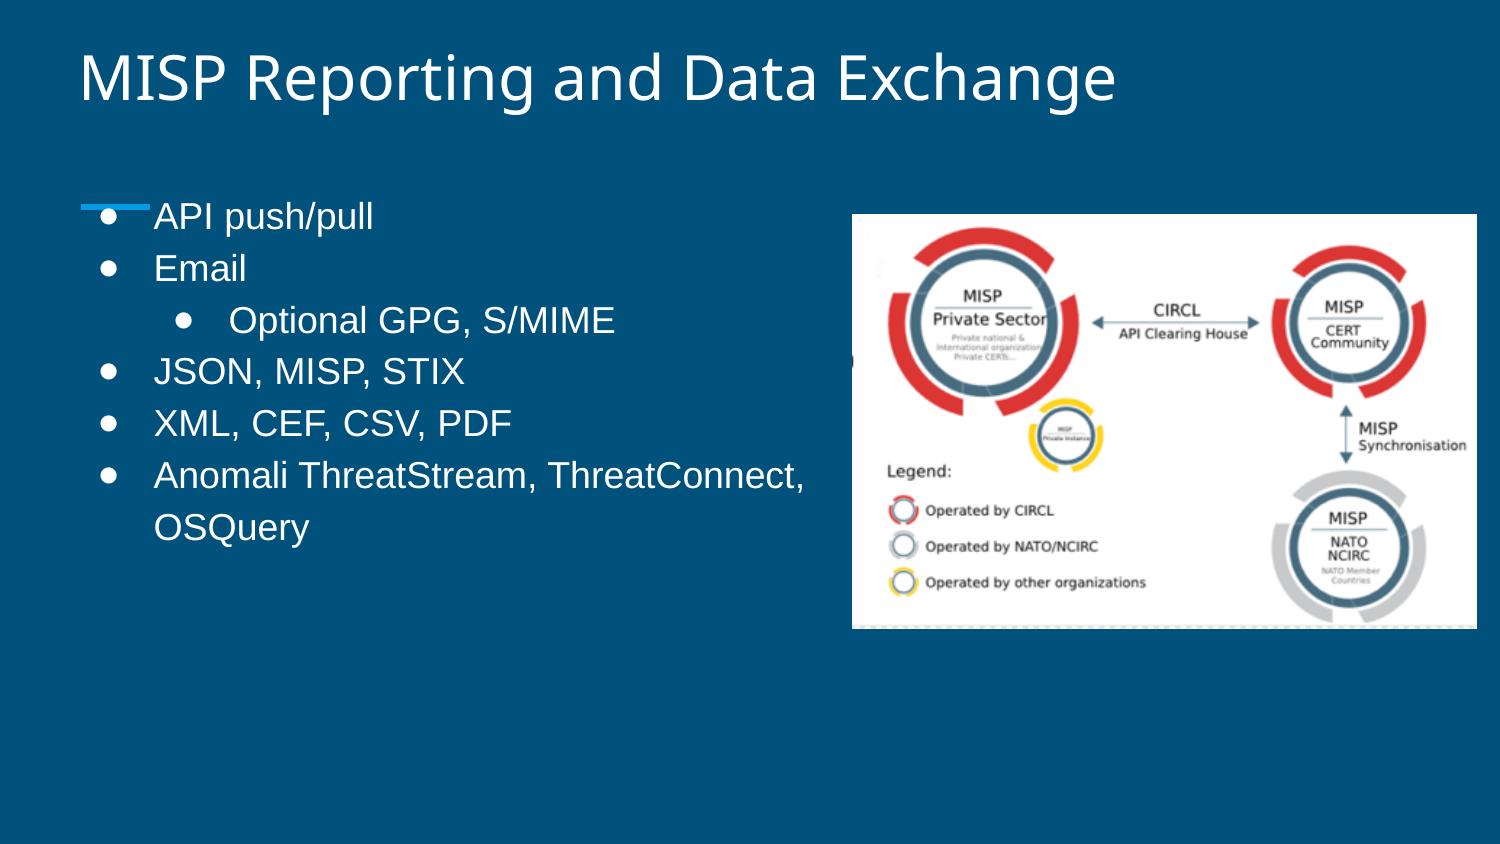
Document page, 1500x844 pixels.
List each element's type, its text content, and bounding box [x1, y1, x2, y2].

list API push/pull Email Optional GPG, S/MIME JSON, MISP, STIX XML, CEF, CSV, PDF Anomali ThreatStream, ThreatConnect, OSQuery [63, 169, 827, 750]
title MISP Reporting and Data Exchange [63, 15, 1437, 129]
picture [853, 215, 1476, 628]
